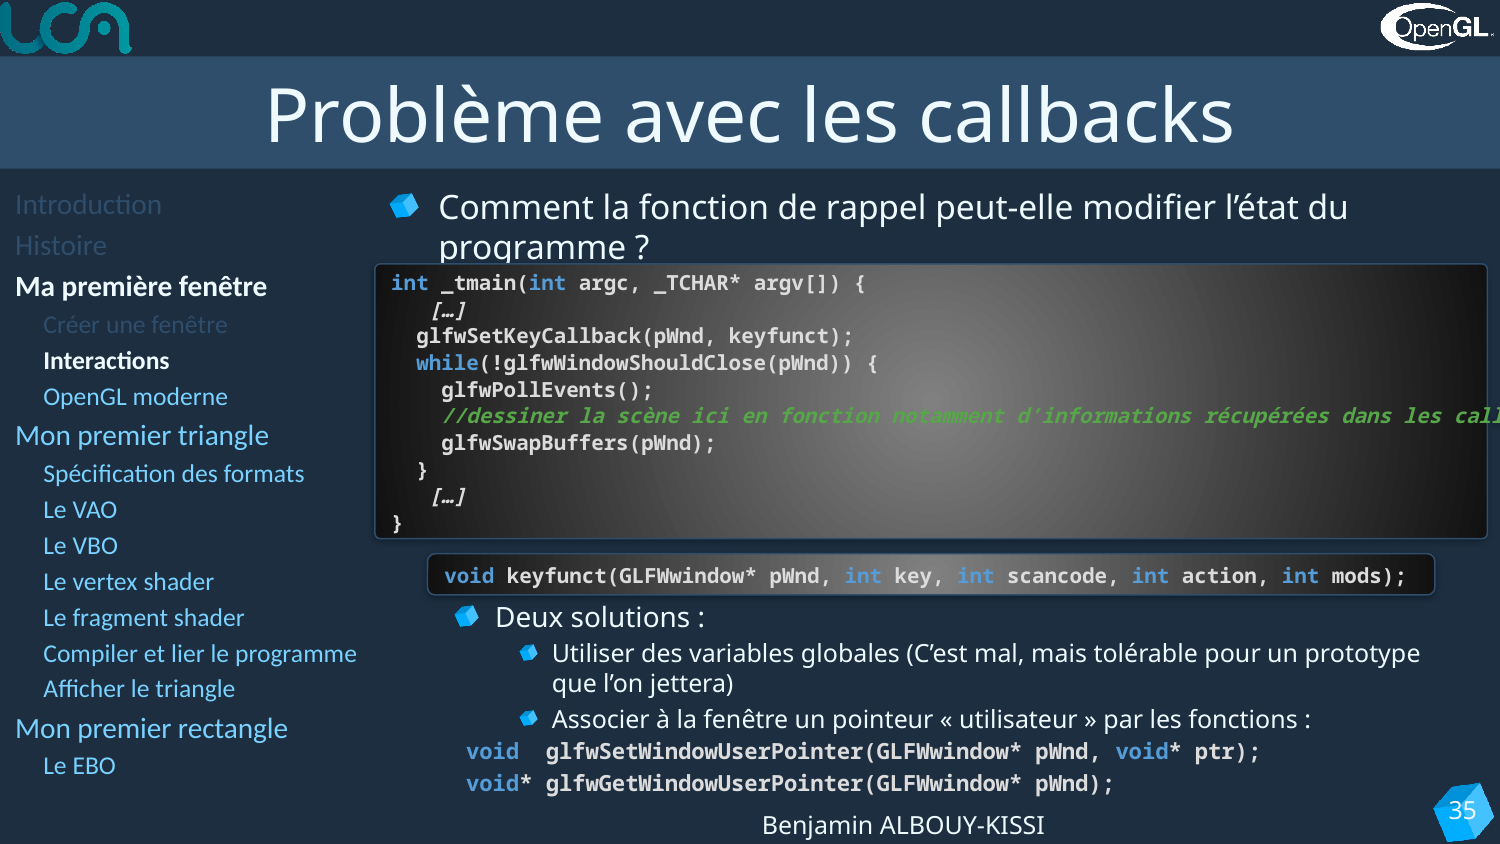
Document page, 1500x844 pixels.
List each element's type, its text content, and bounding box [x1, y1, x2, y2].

picture [1374, 0, 1500, 53]
picture [389, 193, 400, 202]
slide_number 35 [1432, 789, 1494, 835]
picture [467, 605, 479, 627]
picture [0, 2, 132, 54]
picture [1433, 835, 1445, 842]
title Problème avec les callbacks [24, 56, 1475, 169]
picture [1476, 782, 1494, 789]
footer Benjamin ALBOUY-KISSI [374, 806, 1433, 844]
picture [1465, 835, 1494, 842]
picture [454, 605, 462, 612]
list Comment la fonction de rappel peut-elle modifier l’état du programme ? Deux solutions : Utiliser des variables globales (C’est mal, mais tolérable pour un prototype que l’on jettera) Associer à la fenêtre un pointeur « utilisateur » par les fonctions : void glfwSetWindowUserPointer(GLFWwindow* pWnd, void* ptr); void* glfwGetWindowUserPointer(GLFWwindow* pWnd); [375, 178, 1475, 262]
picture [404, 193, 419, 218]
text_box void keyfunct(GLFWwindow* pWnd, int key, int scancode, int action, int mods); [426, 552, 1436, 596]
list Comment la fonction de rappel peut-elle modifier l’état du programme ? Deux solutions : Utiliser des variables globales (C’est mal, mais tolérable pour un prototype que l’on jettera) Associer à la fenêtre un pointeur « utilisateur » par les fonctions : void glfwSetWindowUserPointer(GLFWwindow* pWnd, void* ptr); void* glfwGetWindowUserPointer(GLFWwindow* pWnd); [375, 544, 1475, 806]
picture [389, 207, 395, 218]
text_box int _tmain(int argc, _TCHAR* argv[]) { […] glfwSetKeyCallback(pWnd, keyfunct); while(!glfwWindowShouldClose(pWnd)) { glfwPollEvents(); //dessiner la scène ici en fonction notamment d’informations récupérées dans les callbacks glfwSwapBuffers(pWnd); } […] } [374, 263, 1489, 540]
list Introduction Histoire Ma première fenêtre Créer une fenêtre Interactions OpenGL moderne Mon premier triangle Spécification des formats Le VAO Le VBO Le vertex shader Le fragment shader Compiler et lier le programme Afficher le triangle Mon premier rectangle Le EBO [0, 178, 375, 807]
picture [529, 644, 538, 661]
picture [529, 710, 538, 726]
